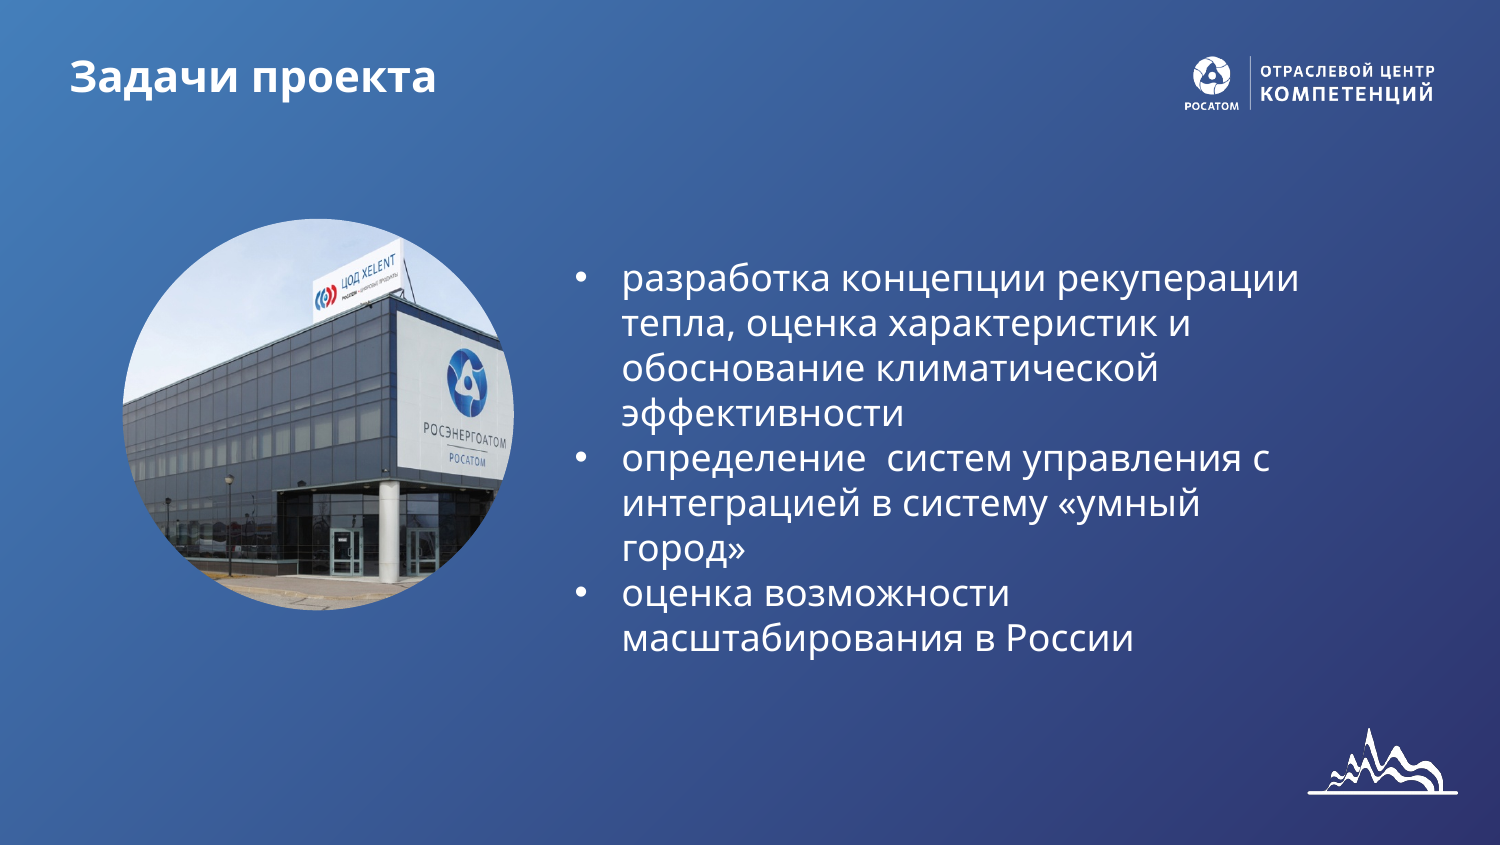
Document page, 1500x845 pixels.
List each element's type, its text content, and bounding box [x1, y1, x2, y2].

picture [1307, 728, 1458, 795]
picture [122, 218, 514, 611]
text_box разработка концепции рекуперации тепла, оценка характеристик и обоснование климатической эффективности определение систем управления с интеграцией в систему «умный город» оценка возможности масштабирования в России [559, 246, 1348, 667]
picture [1185, 56, 1436, 110]
text_box Задачи проекта [54, 47, 817, 119]
